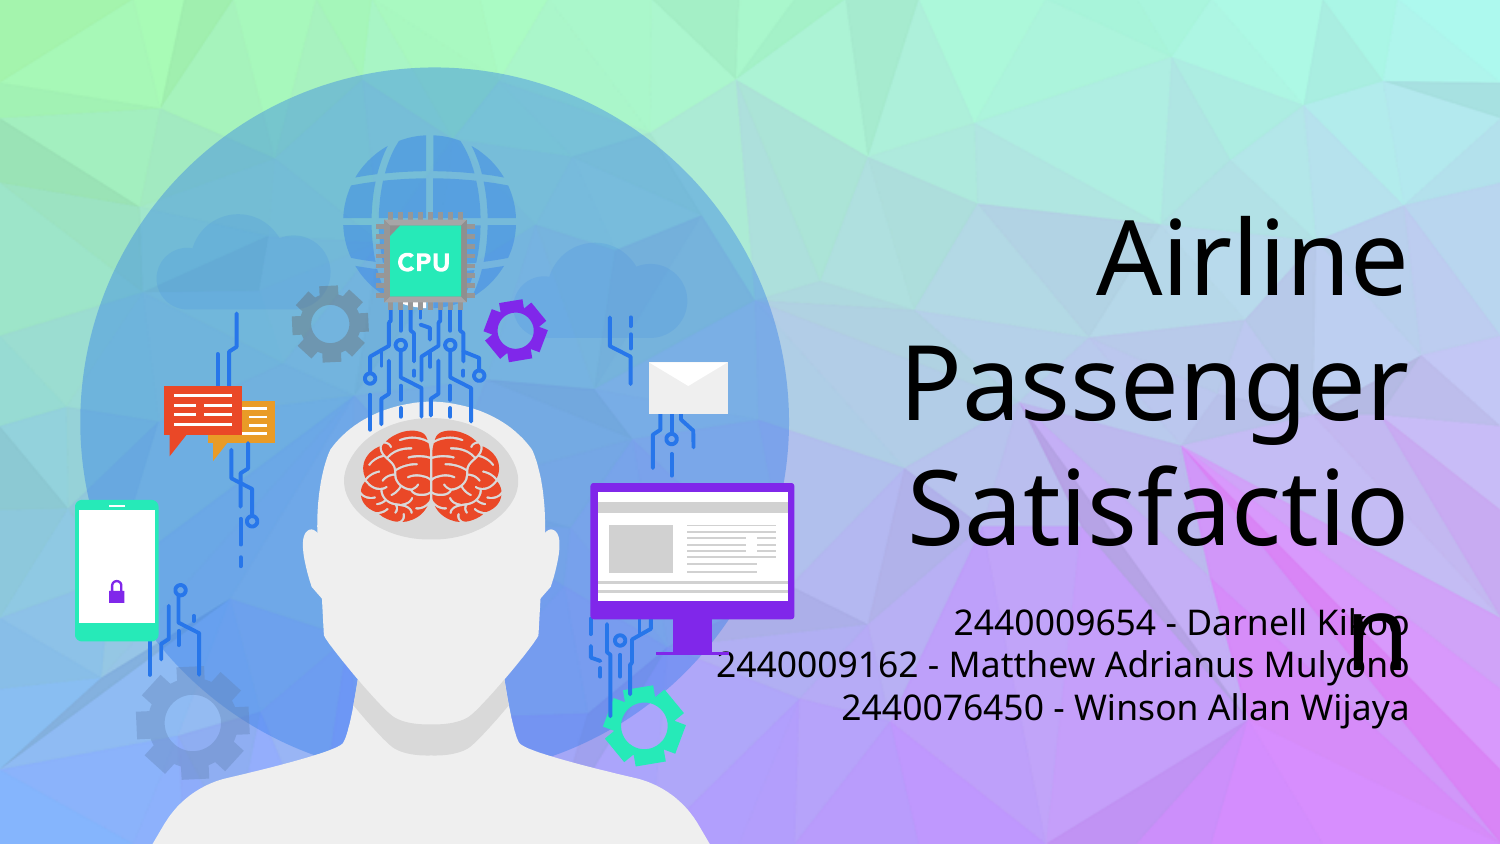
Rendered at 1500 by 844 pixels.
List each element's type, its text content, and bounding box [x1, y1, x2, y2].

title Airline Passenger Satisfaction [843, 176, 1425, 584]
picture [0, 0, 1500, 844]
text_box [74, 67, 795, 844]
subtitle 2440009654 - Darnell Kikoo 2440009162 - Matthew Adrianus Mulyono 2440076450 - Winson Allan Wijaya [799, 584, 1425, 702]
